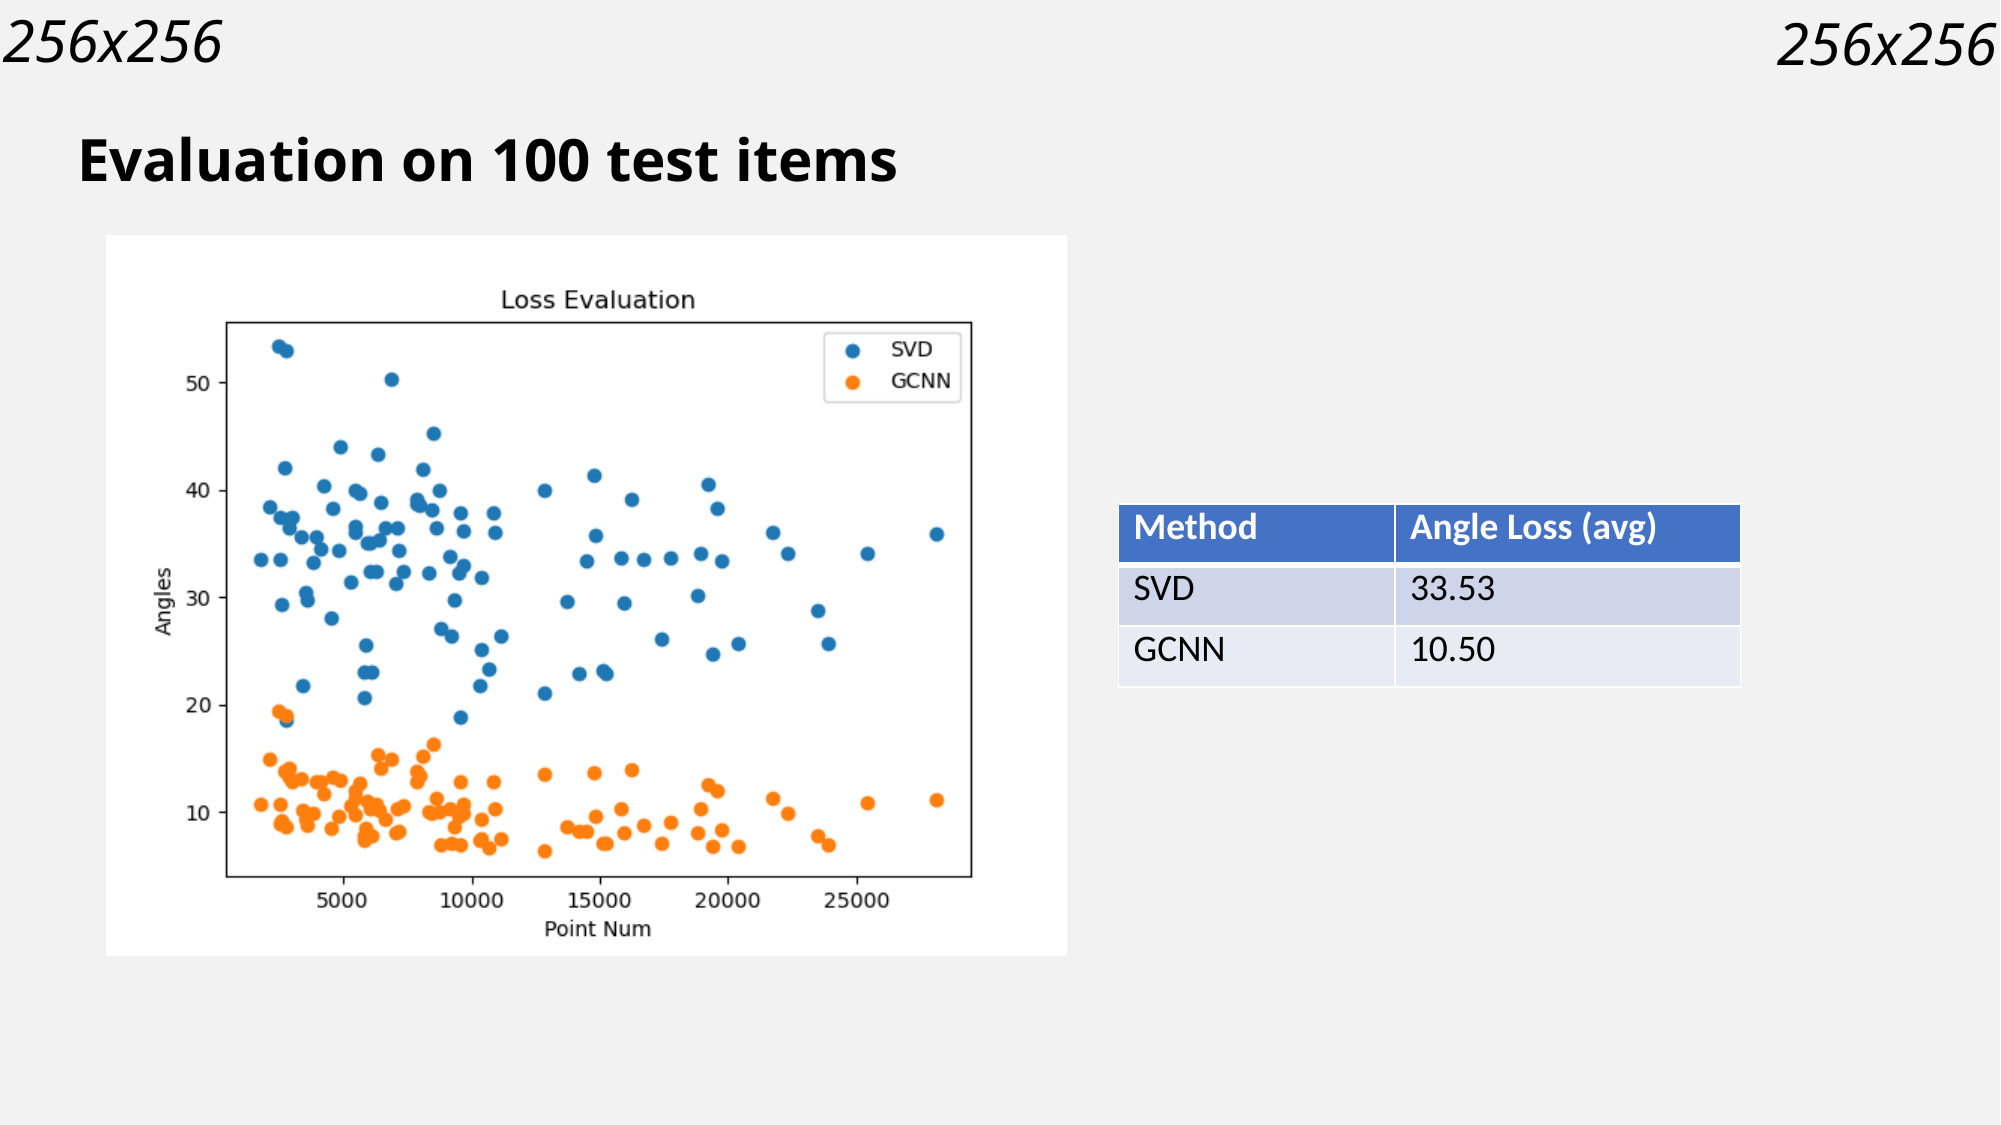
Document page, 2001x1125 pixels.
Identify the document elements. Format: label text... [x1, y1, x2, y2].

table_header Angle Loss (avg) [1396, 505, 1740, 562]
picture [106, 235, 1067, 956]
text_box 256x256 [1762, 0, 2000, 85]
table_cell 33.53 [1396, 568, 1740, 625]
table_cell 10.50 [1396, 627, 1740, 686]
table_cell GCNN [1119, 627, 1394, 686]
table_header Method [1119, 505, 1394, 562]
text_box Evaluation on 100 test items [62, 116, 915, 201]
table_cell SVD [1119, 568, 1394, 625]
text_box 256x256 [0, 0, 238, 82]
